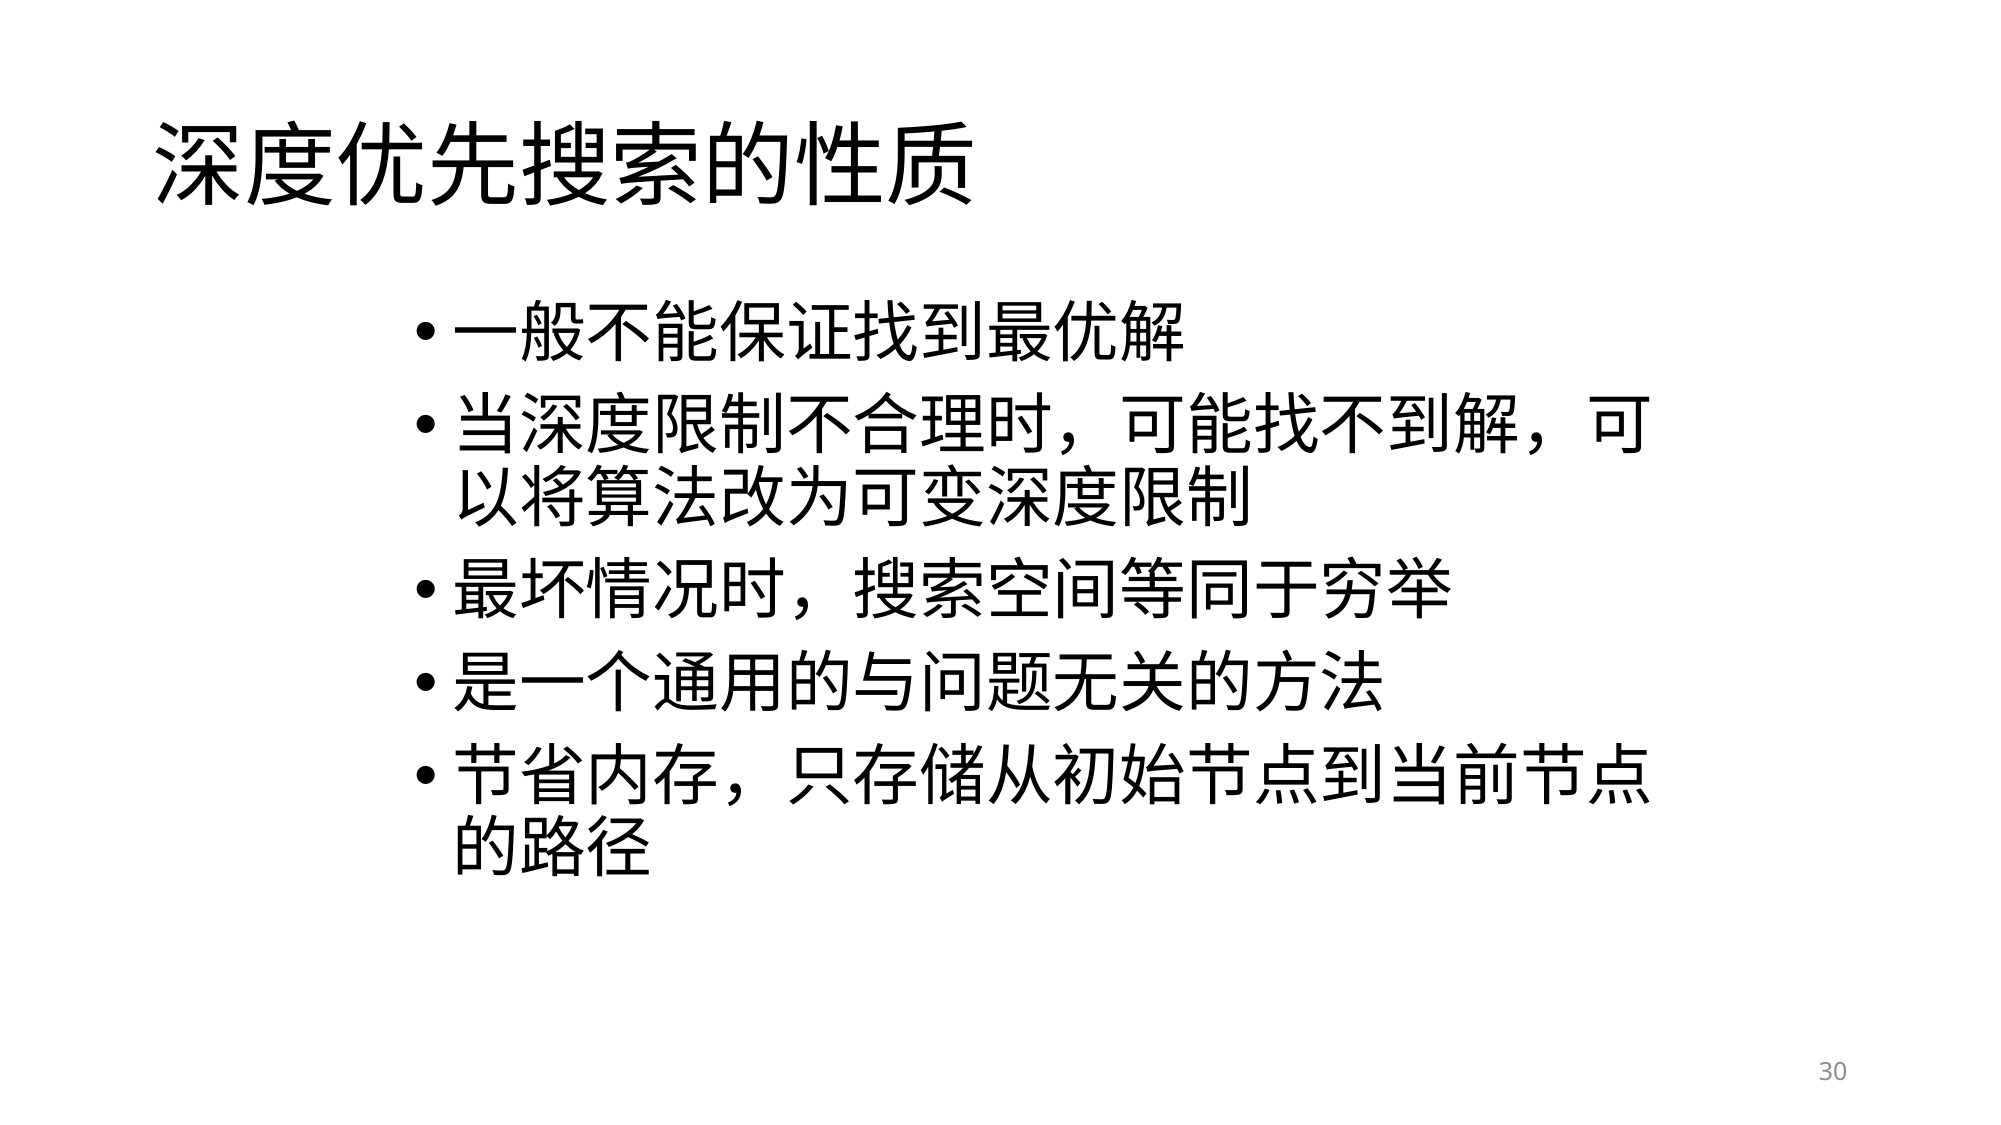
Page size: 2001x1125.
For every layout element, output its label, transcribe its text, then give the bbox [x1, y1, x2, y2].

title 深度优先搜索的性质 [137, 59, 1863, 278]
list 一般不能保证找到最优解 当深度限制不合理时，可能找不到解，可以将算法改为可变深度限制 最坏情况时，搜索空间等同于穷举 是一个通用的与问题无关的方法 节省内存，只存储从初始节点到当前节点的路径 [399, 291, 1675, 988]
slide_number 30 [1412, 1042, 1863, 1103]
